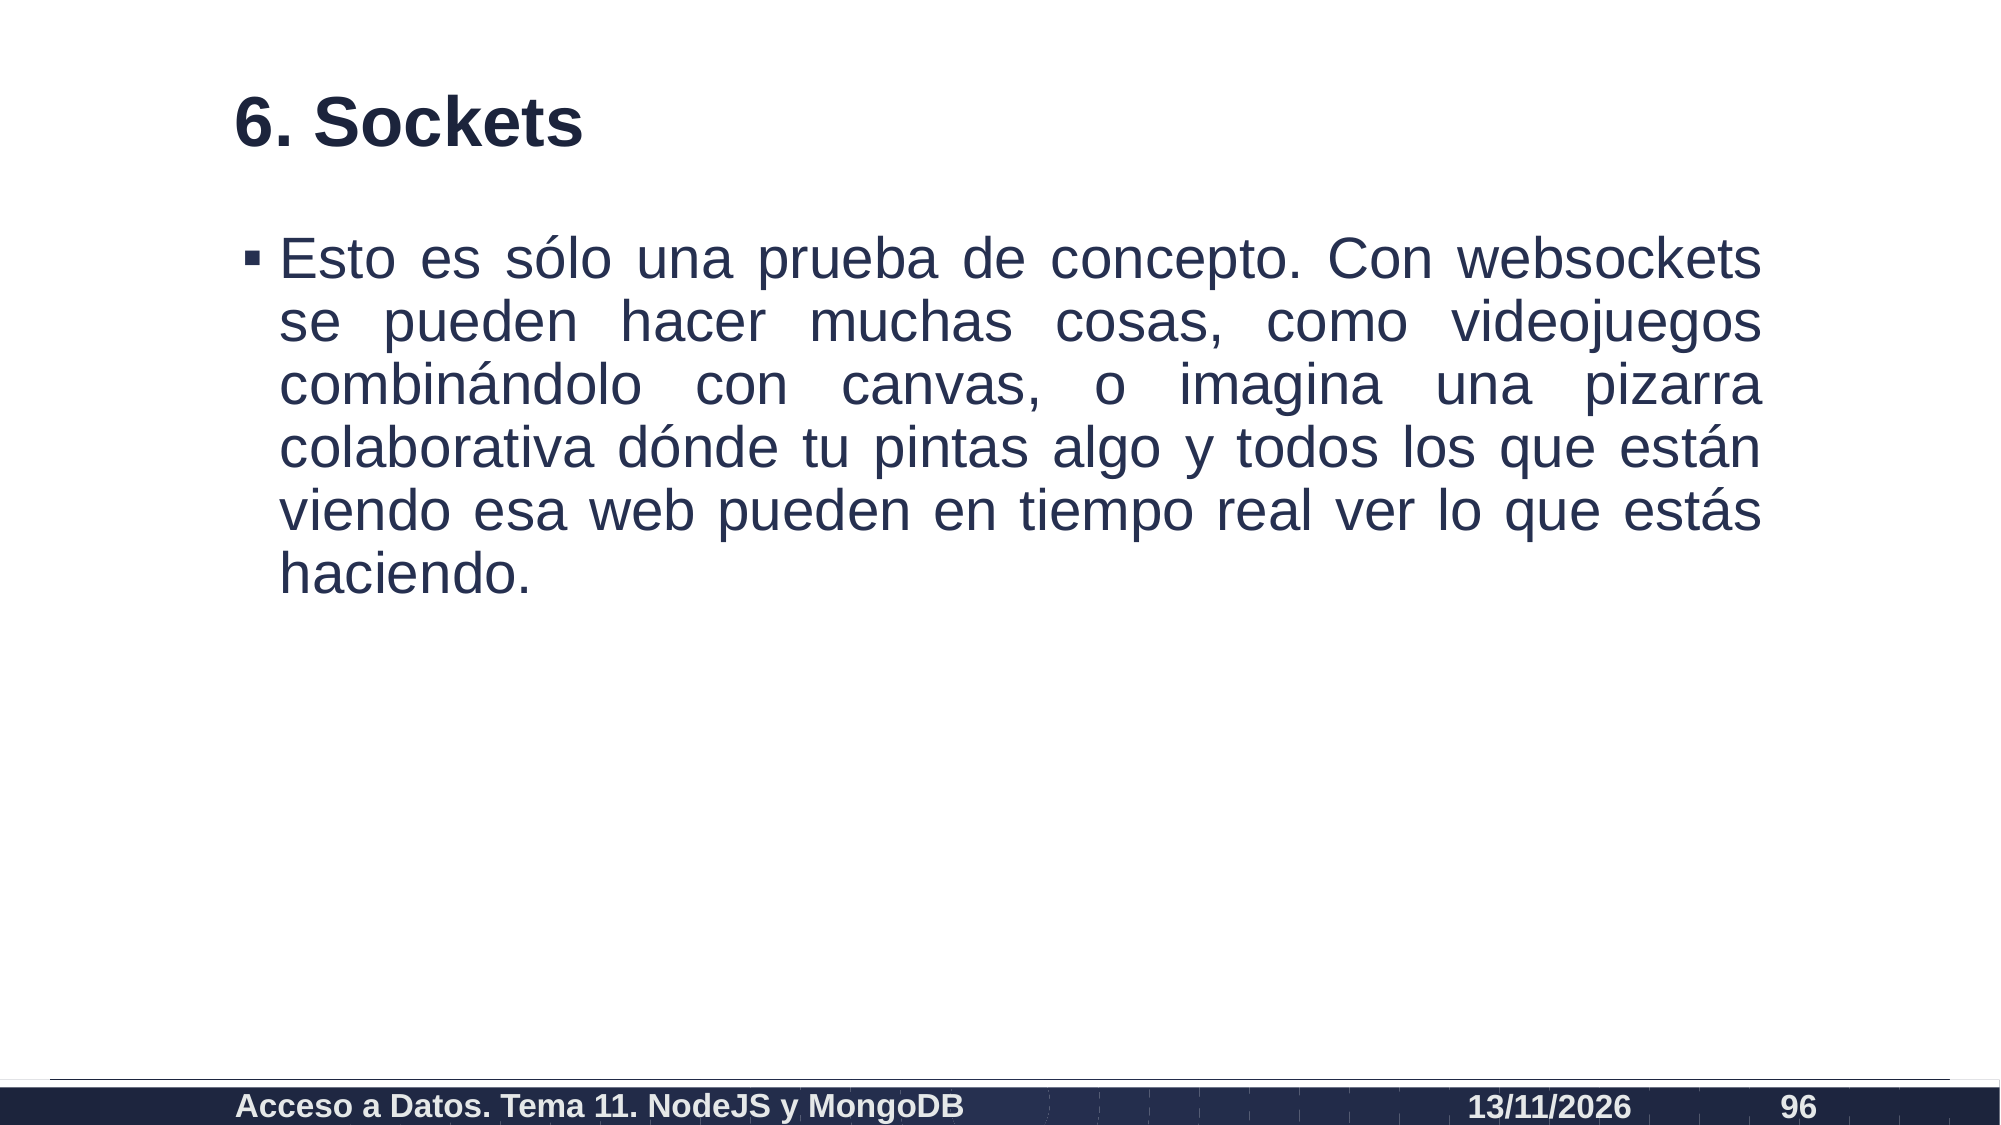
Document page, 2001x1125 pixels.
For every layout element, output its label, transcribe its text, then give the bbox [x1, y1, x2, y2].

list Esto es sólo una prueba de concepto. Con websockets se pueden hacer muchas cosas, como videojuegos combinándolo con canvas, o imagina una pizarra colaborativa dónde tu pintas algo y todos los que están viendo esa web pueden en tiempo real ver lo que estás haciendo. [219, 220, 1780, 989]
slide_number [1420, 1085, 1647, 1125]
slide_number 96 [1674, 1085, 1833, 1125]
footer Acceso a Datos. Tema 11. NodeJS y MongoDB [219, 1085, 1395, 1124]
title 6. Sockets [219, 76, 1780, 170]
